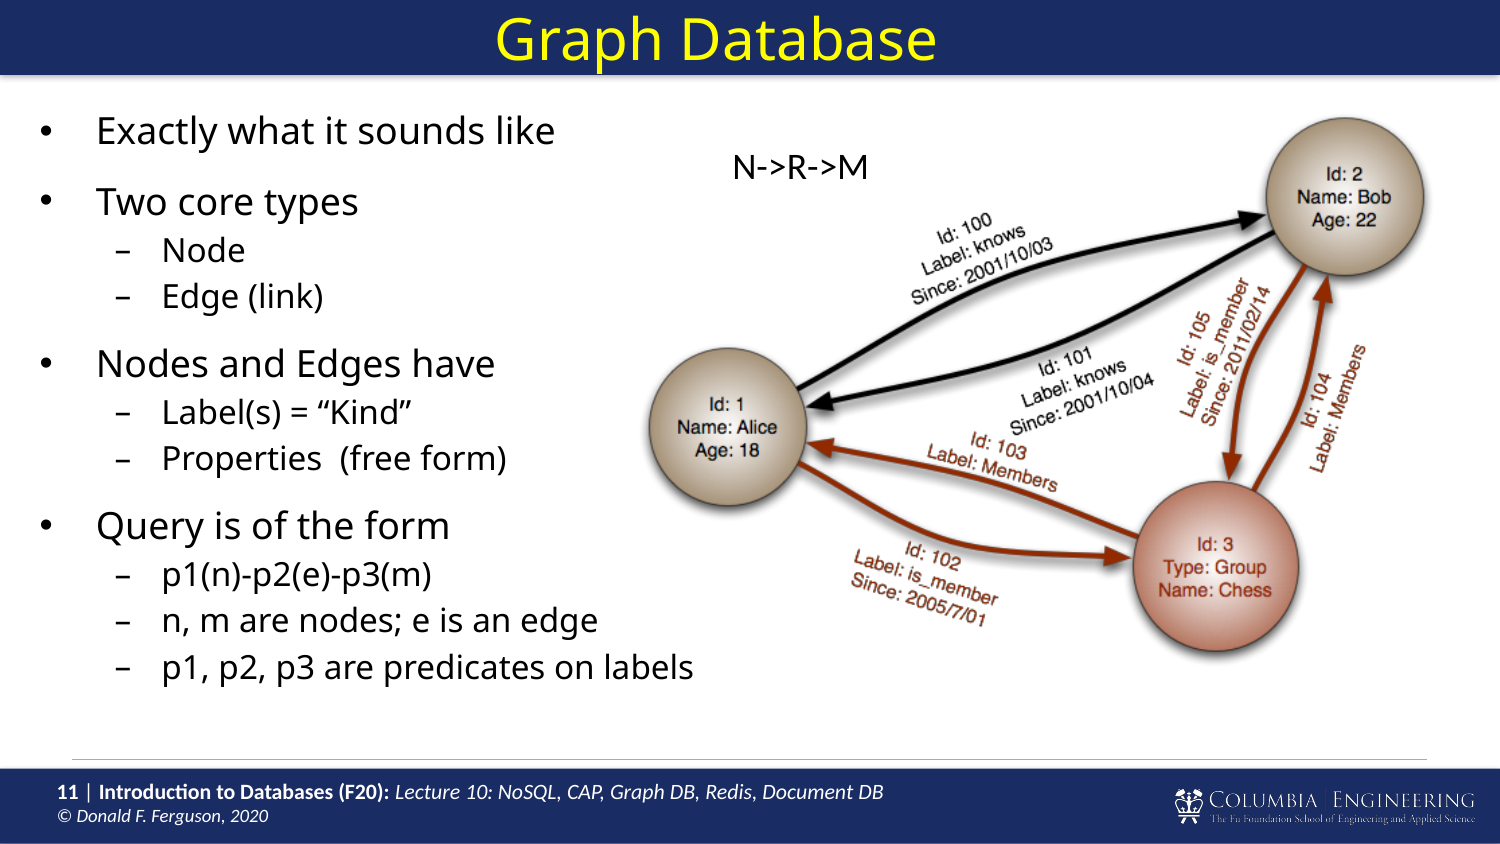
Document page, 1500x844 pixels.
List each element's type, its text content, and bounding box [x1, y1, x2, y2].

picture [621, 96, 1451, 683]
title Graph Database [37, 2, 1396, 67]
list Exactly what it sounds like Two core types Node Edge (link) Nodes and Edges have Label(s) = “Kind” Properties (free form) Query is of the form p1(n)-p2(e)-p3(m) n, m are nodes; e is an edge p1, p2, p3 are predicates on labels [39, 107, 734, 720]
